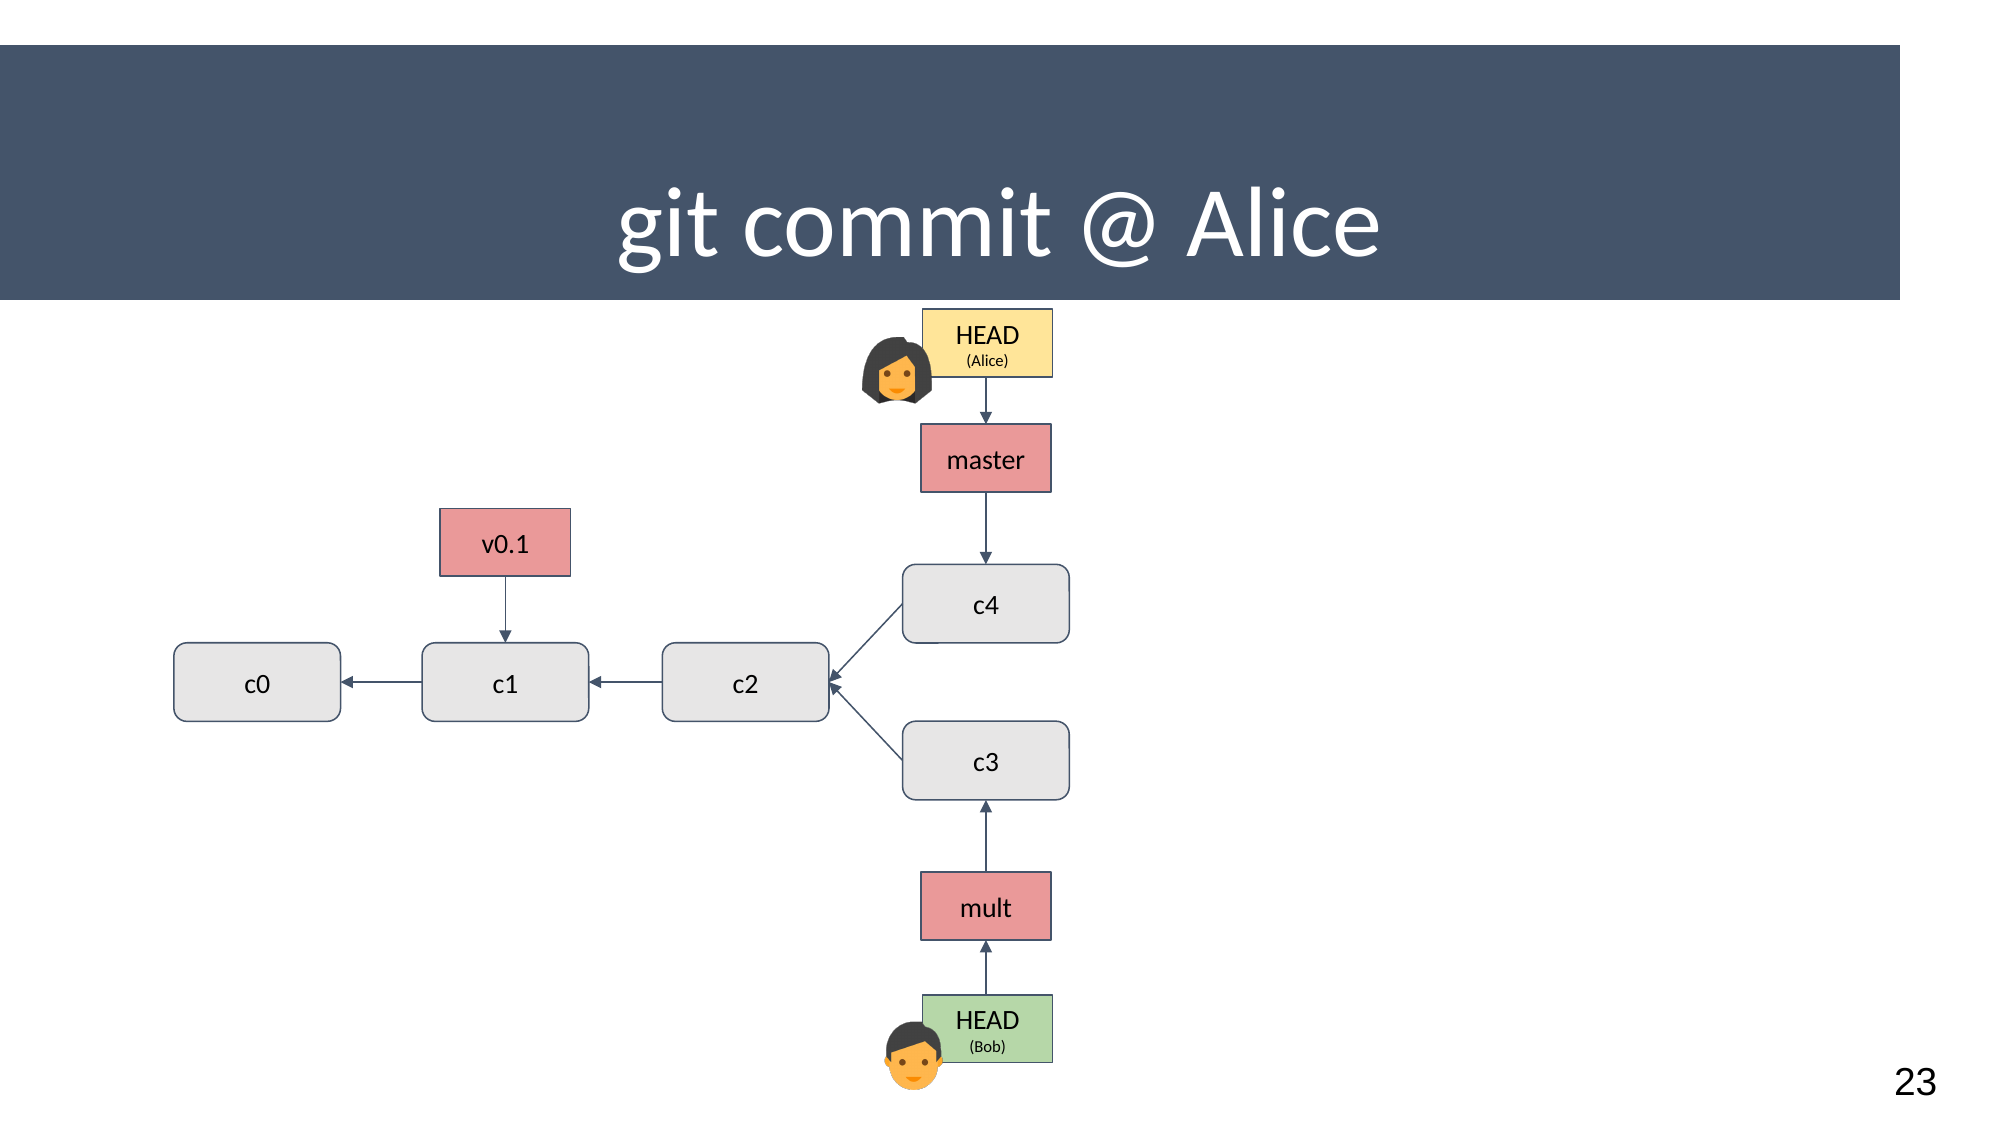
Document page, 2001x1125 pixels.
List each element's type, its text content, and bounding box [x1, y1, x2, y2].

text_box HEAD (Alice) [922, 309, 1053, 377]
text_box master [920, 424, 1052, 492]
picture [859, 335, 934, 406]
text_box c0 [173, 642, 341, 722]
text_box c4 [902, 564, 1070, 643]
text_box c1 [422, 642, 589, 722]
title git commit @ Alice [99, 45, 1900, 297]
text_box c3 [902, 721, 1070, 800]
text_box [828, 603, 903, 683]
text_box c2 [662, 642, 828, 722]
text_box mult [920, 872, 1052, 941]
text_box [828, 683, 903, 761]
text_box v0.1 [440, 508, 571, 577]
text_box HEAD (Bob) [922, 994, 1053, 1063]
picture [877, 1021, 952, 1093]
